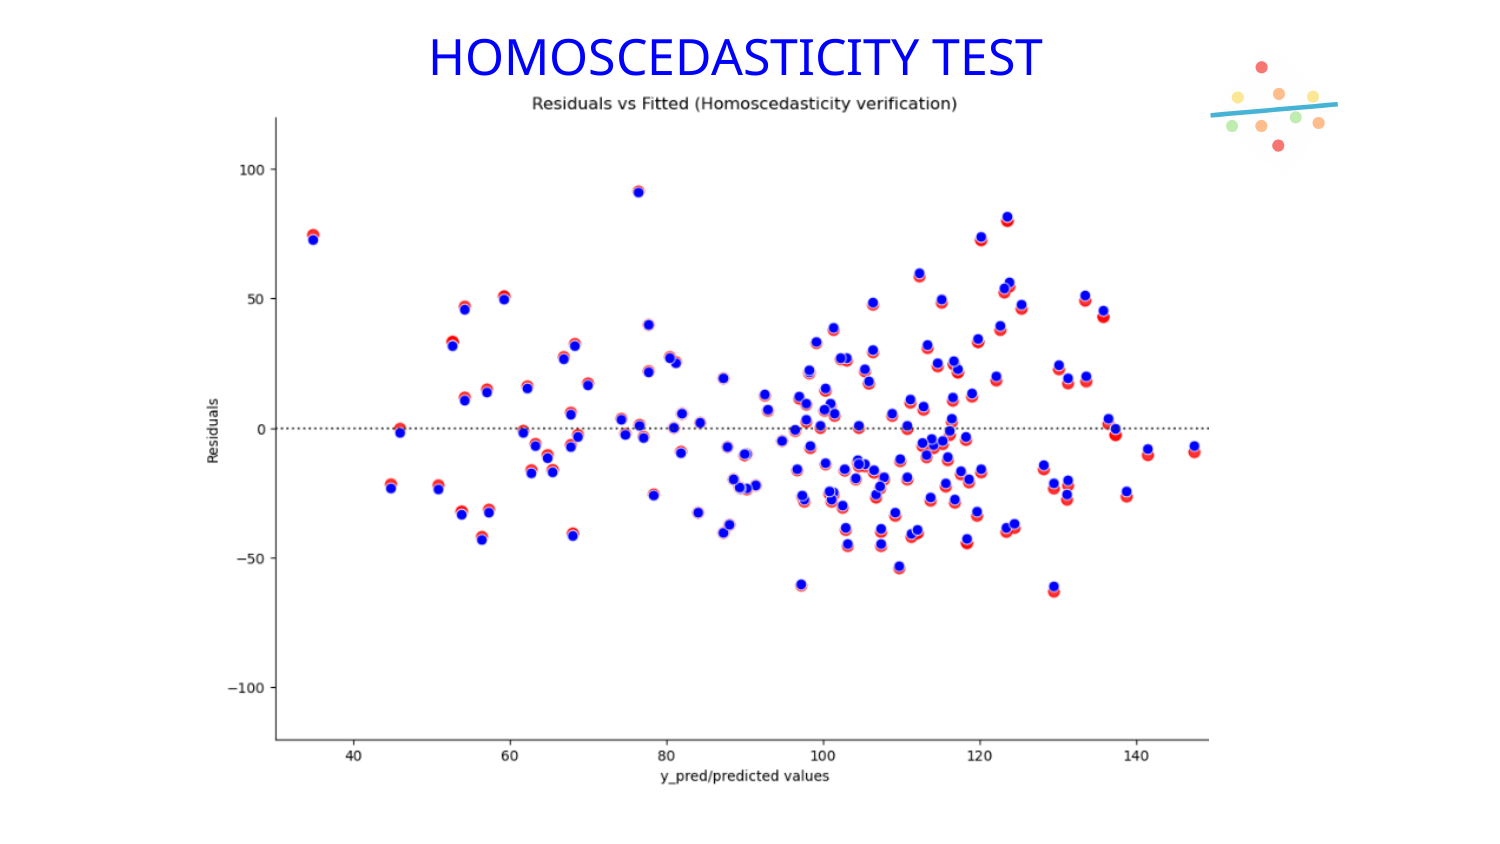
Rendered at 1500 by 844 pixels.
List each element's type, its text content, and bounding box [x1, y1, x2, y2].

picture [205, 45, 1340, 787]
text_box HOMOSCEDASTICITY TEST [291, 10, 1181, 91]
